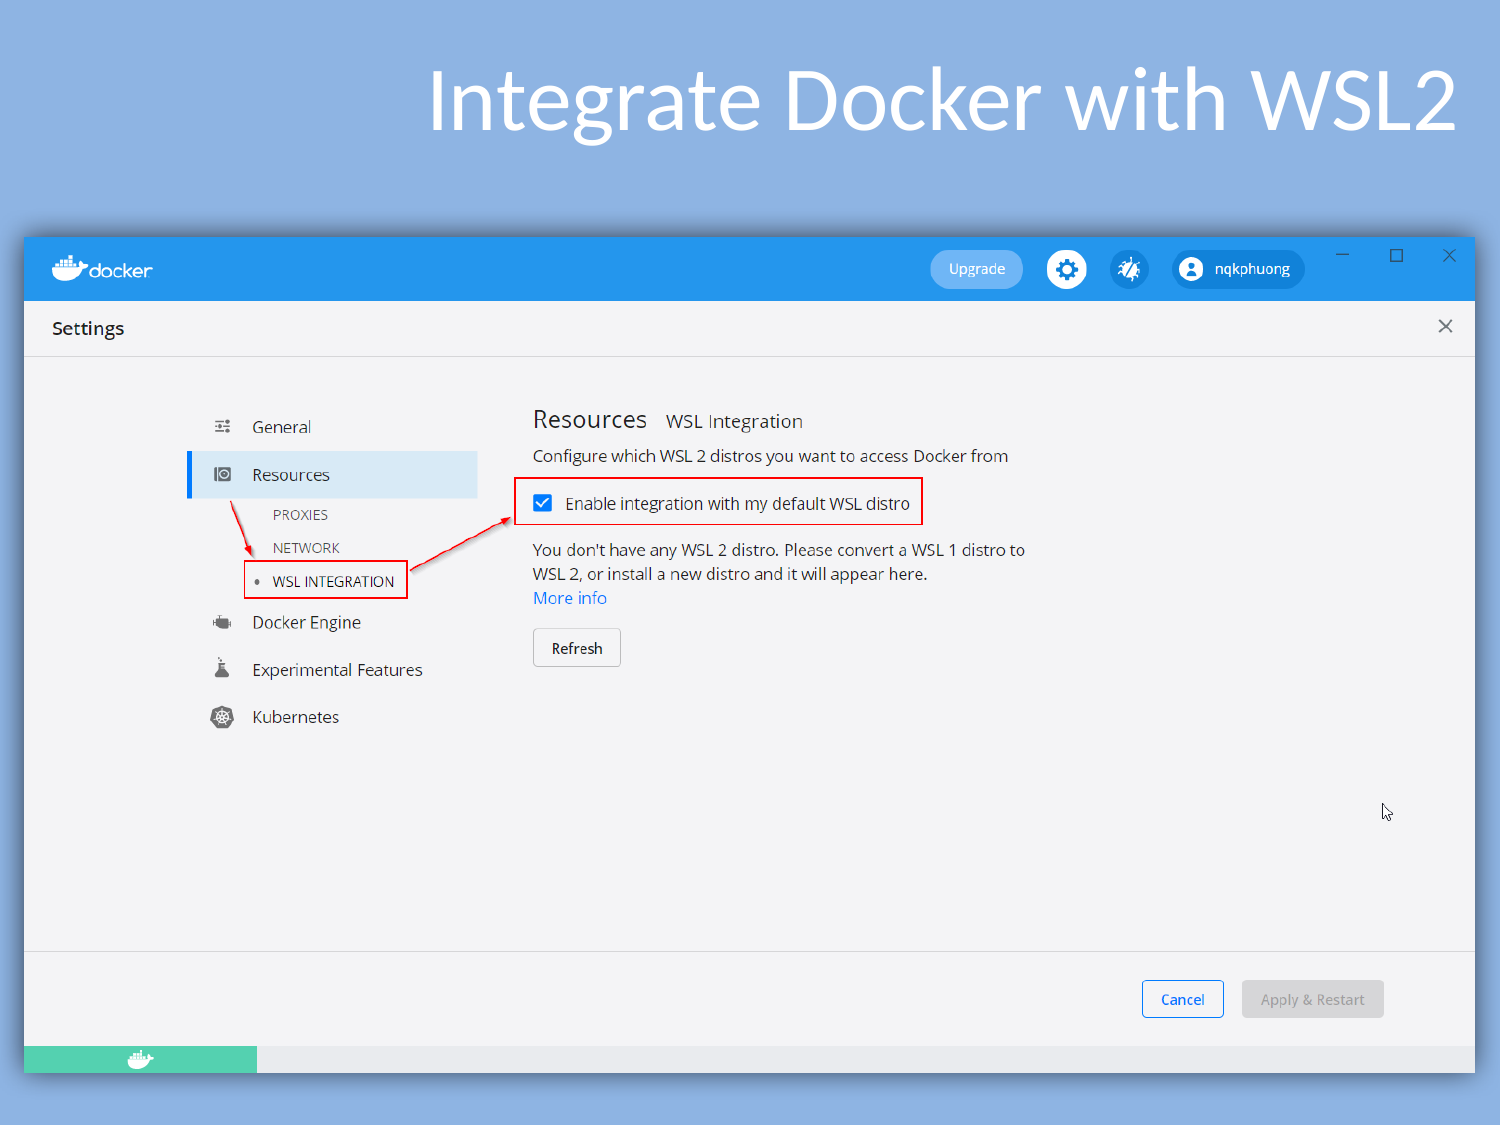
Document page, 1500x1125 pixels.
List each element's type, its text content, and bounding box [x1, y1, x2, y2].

picture [24, 237, 1476, 1073]
title Integrate Docker with WSL2 [24, 12, 1475, 175]
